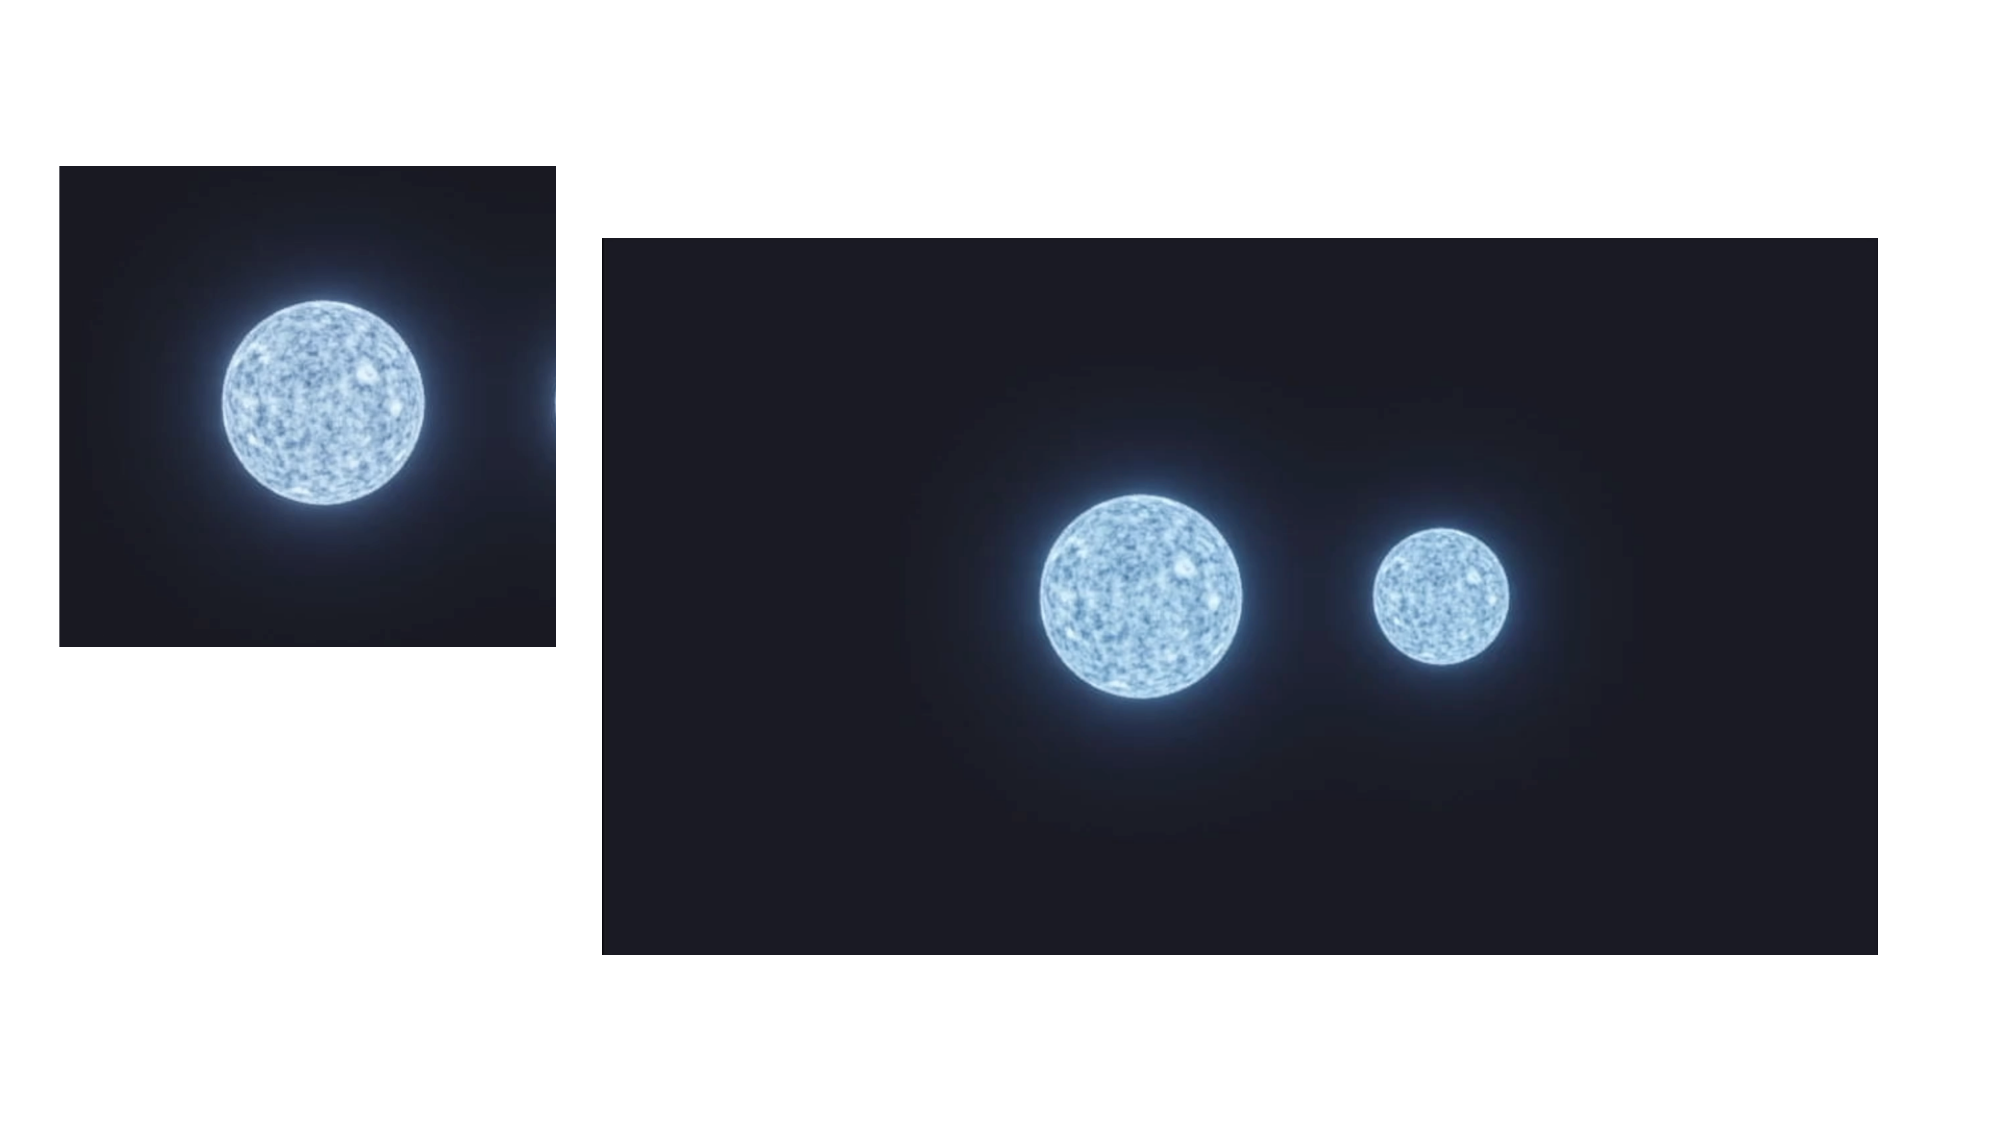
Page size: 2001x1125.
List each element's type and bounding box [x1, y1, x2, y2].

picture [59, 166, 556, 647]
picture [602, 238, 1878, 955]
